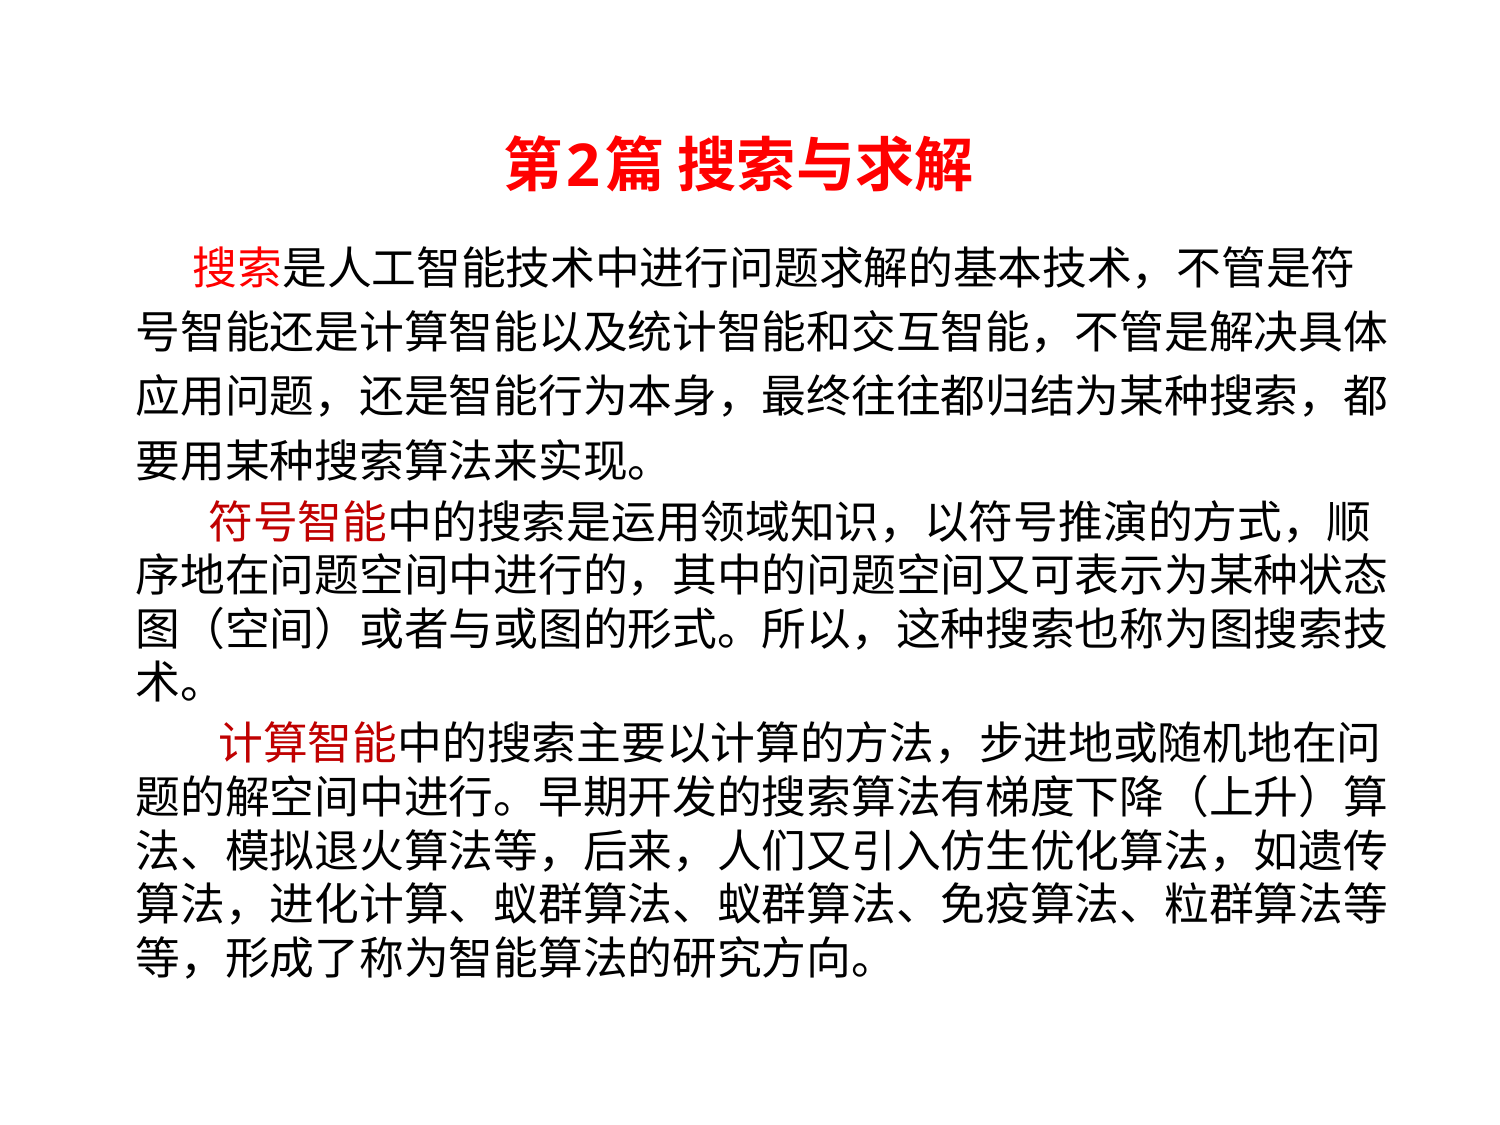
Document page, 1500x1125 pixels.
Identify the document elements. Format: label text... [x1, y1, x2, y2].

list 第2篇 搜索与求解 搜索是人工智能技术中进行问题求解的基本技术，不管是符号智能还是计算智能以及统计智能和交互智能，不管是解决具体应用问题，还是智能行为本身，最终往往都归结为某种搜索，都要用某种搜索算法来实现。 符号智能中的搜索是运用领域知识，以符号推演的方式，顺序地在问题空间中进行的，其中的问题空间又可表示为某种状态图（空间）或者与或图的形式。所以，这种搜索也称为图搜索技术。 计算智能中的搜索主要以计算的方法，步进地或随机地在问题的解空间中进行。早期开发的搜索算法有梯度下降（上升）算法、模拟退火算法等，后来，人们又引入仿生优化算法，如遗传算法，进化计算、蚁群算法、蚁群算法、免疫算法、粒群算法等等，形成了称为智能算法的研究方向。 [70, 70, 1407, 1020]
